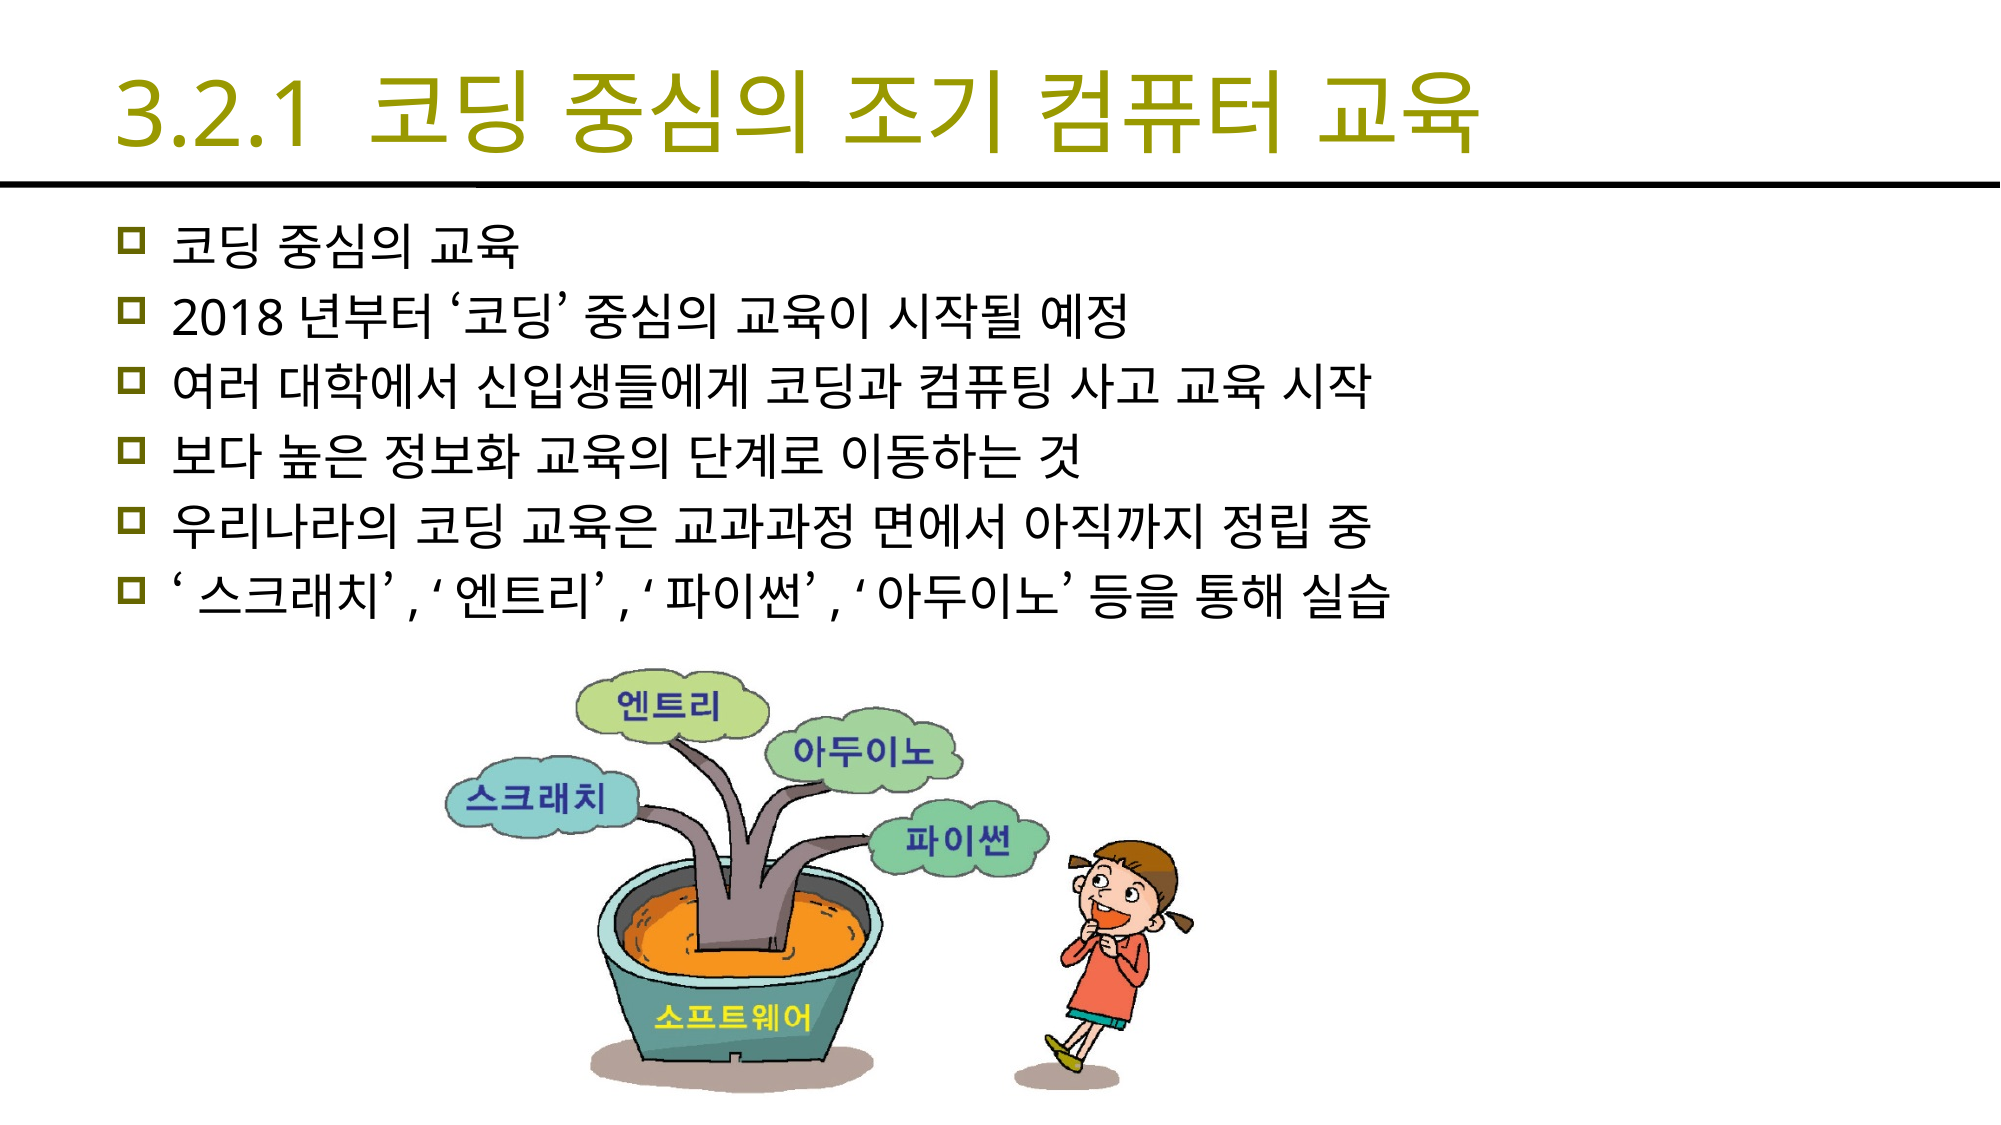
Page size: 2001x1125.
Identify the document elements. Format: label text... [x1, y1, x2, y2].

title 3.2.1 코딩 중심의 조기 컴퓨터 교육 [99, 45, 1900, 173]
picture [423, 657, 1219, 1116]
list 코딩 중심의 교육 2018년부터 ‘코딩’ 중심의 교육이 시작될 예정 여러 대학에서 신입생들에게 코딩과 컴퓨팅 사고 교육 시작 보다 높은 정보화 교육의 단계로 이동하는 것 우리나라의 코딩 교육은 교과과정 면에서 아직까지 정립 중 ‘스크래치’, ‘엔트리’, ‘파이썬’, ‘아두이노’ 등을 통해 실습 [99, 208, 1900, 1006]
